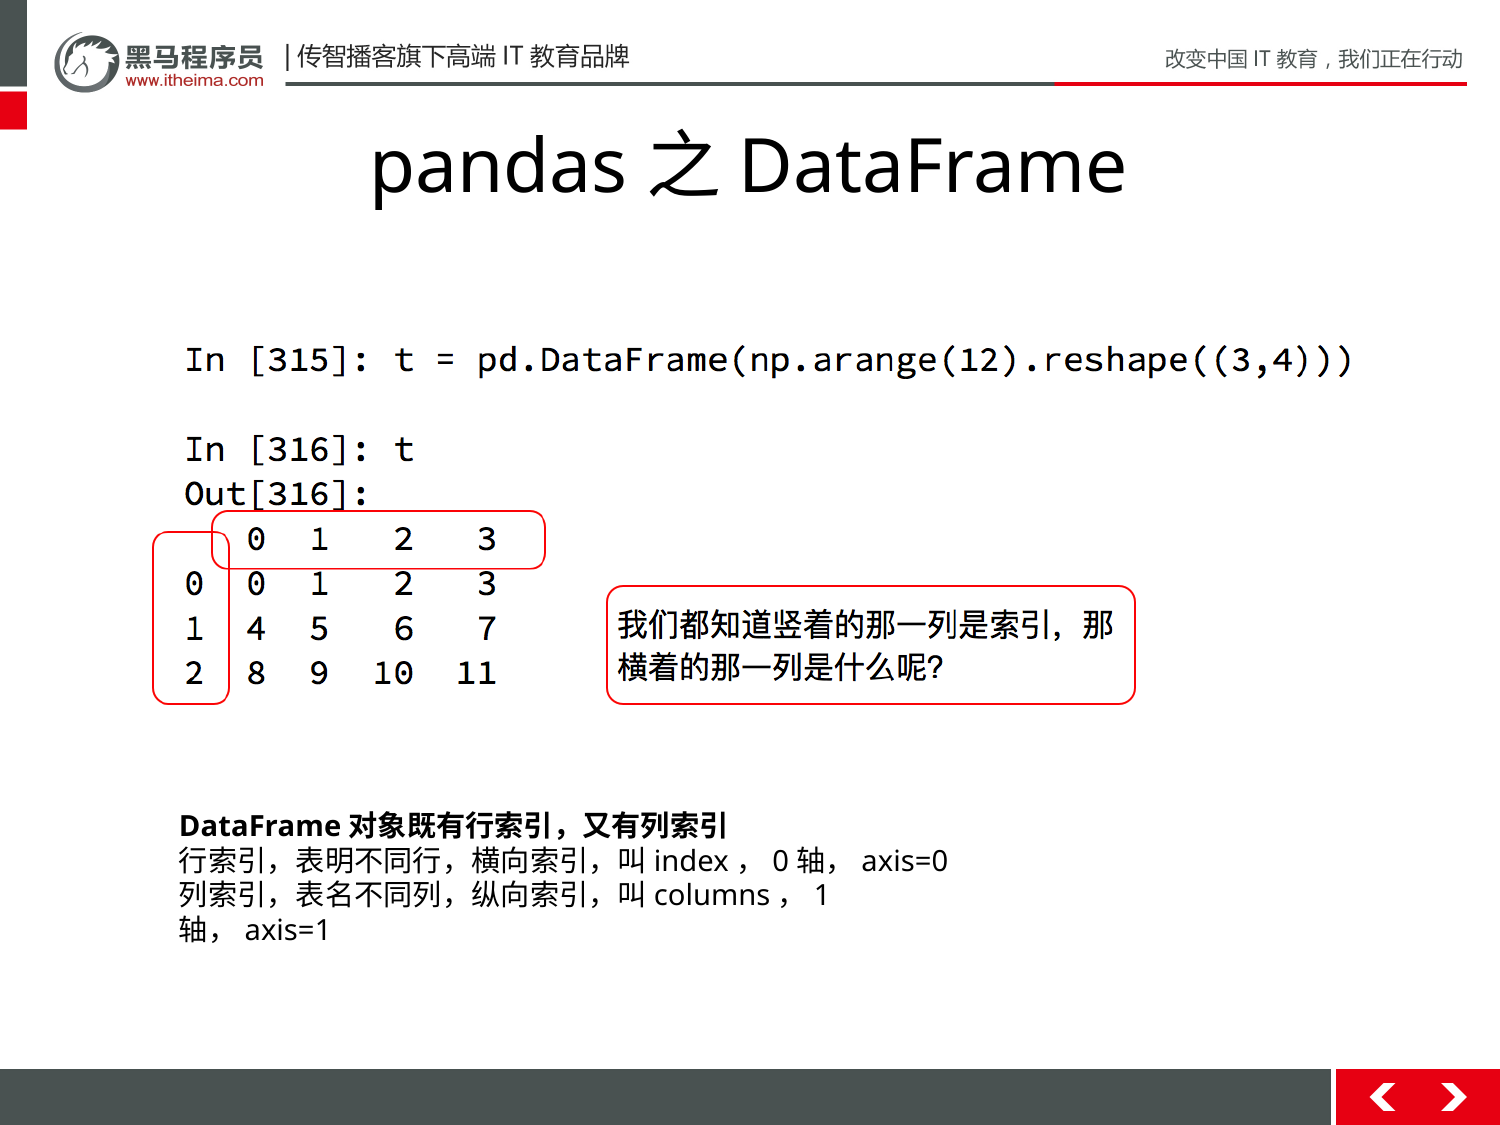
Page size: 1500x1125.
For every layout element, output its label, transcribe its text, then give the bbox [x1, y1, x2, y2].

text_box DataFrame对象既有行索引，又有列索引 行索引，表明不同行，横向索引，叫index，0轴，axis=0 列索引，表名不同列，纵向索引，叫columns，1轴，axis=1 [164, 799, 966, 954]
title pandas之DataFrame [81, 97, 1416, 216]
picture [0, 0, 1500, 1125]
